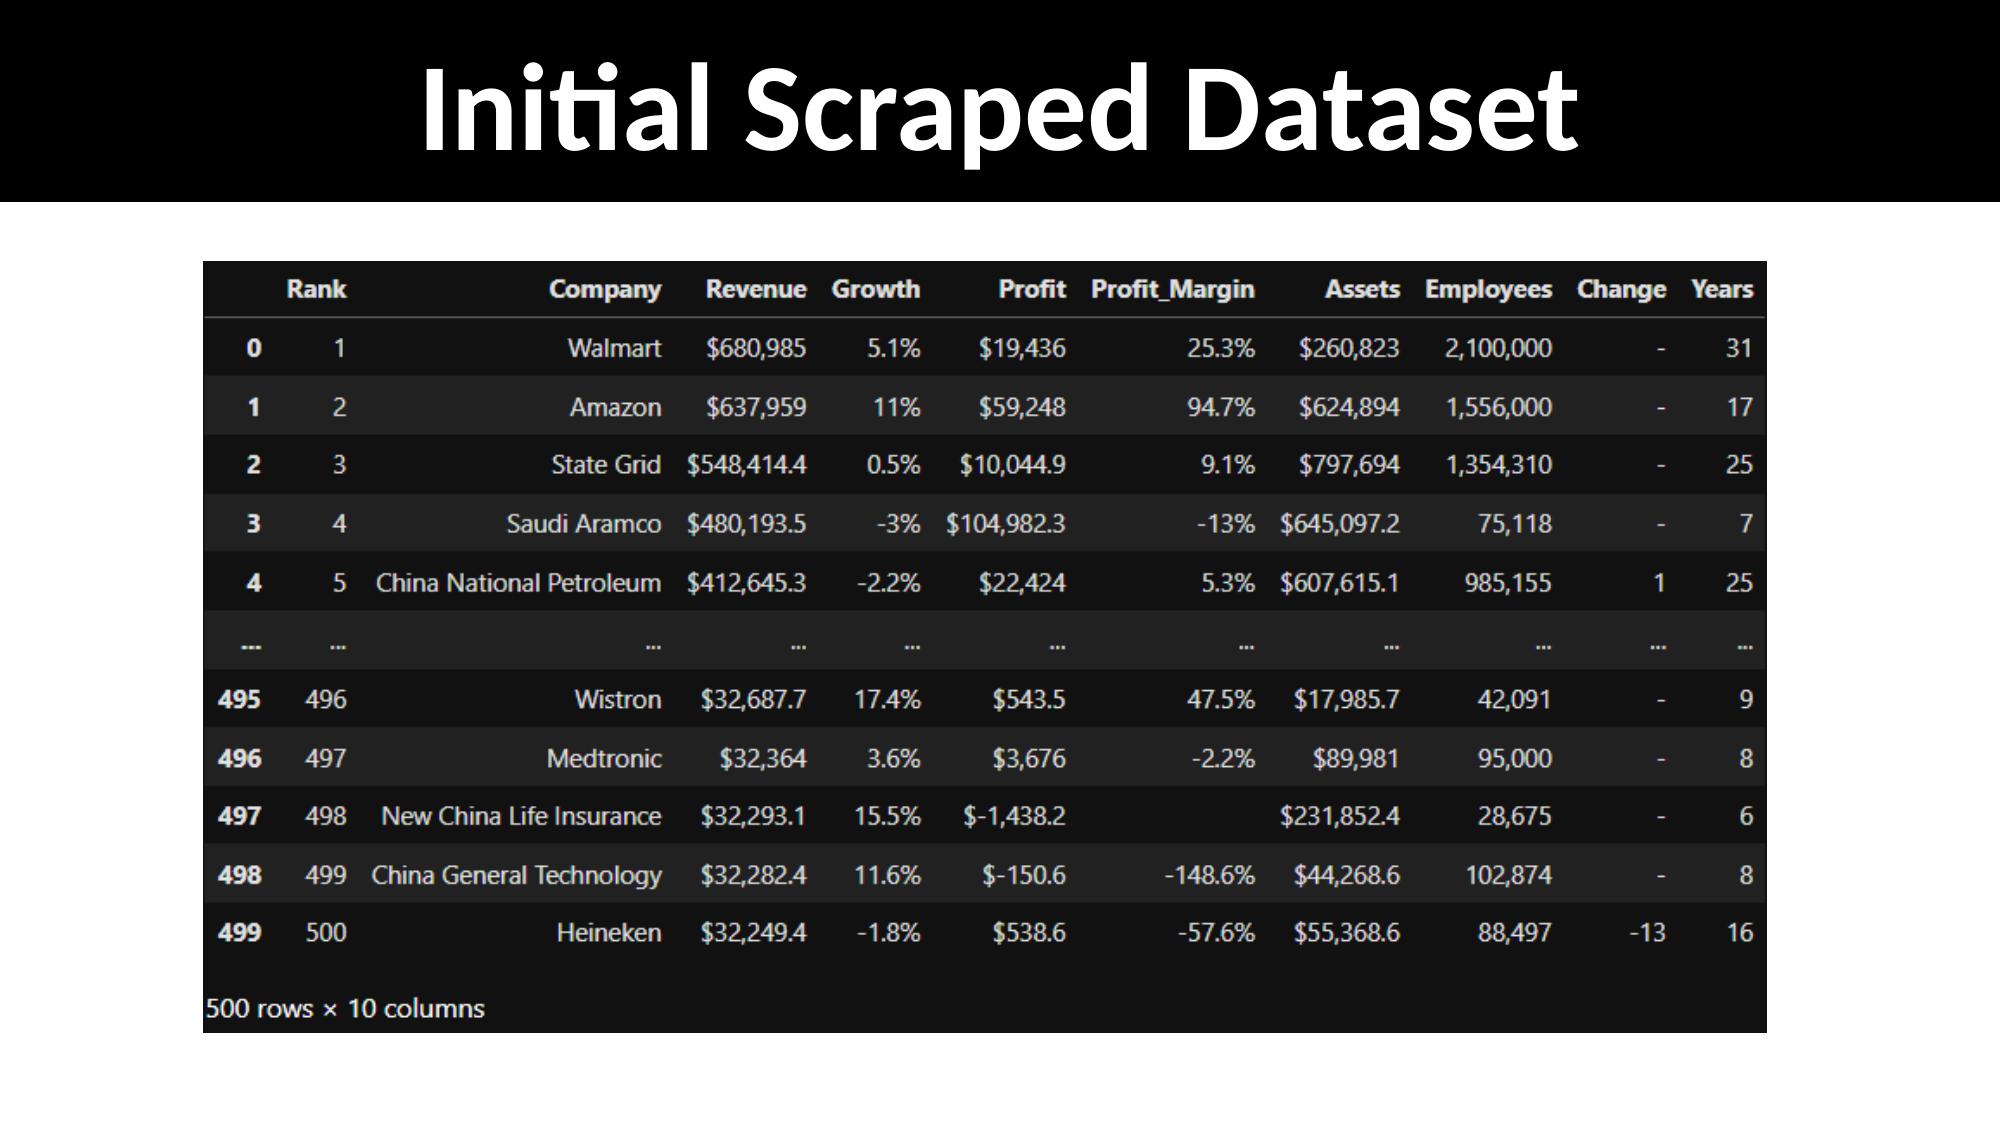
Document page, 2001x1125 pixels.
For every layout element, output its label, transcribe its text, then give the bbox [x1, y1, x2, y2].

picture [203, 261, 1767, 1033]
text_box Initial Scraped Dataset [0, 0, 2000, 202]
